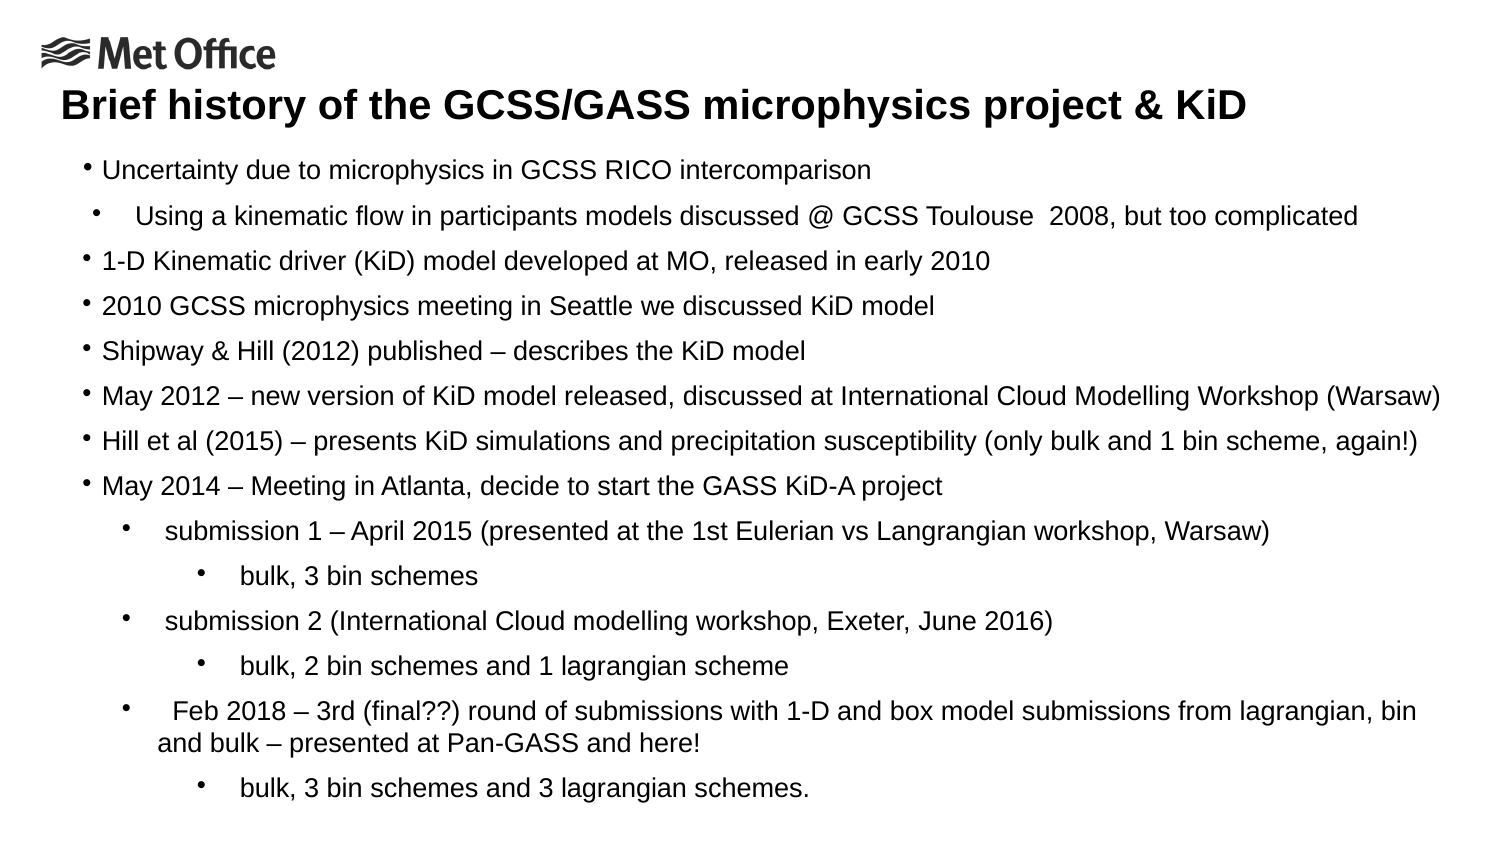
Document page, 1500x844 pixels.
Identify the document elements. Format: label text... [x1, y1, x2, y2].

text_box Uncertainty due to microphysics in GCSS RICO intercomparison Using a kinematic flow in participants models discussed @ GCSS Toulouse 2008, but too complicated 1-D Kinematic driver (KiD) model developed at MO, released in early 2010 2010 GCSS microphysics meeting in Seattle we discussed KiD model Shipway & Hill (2012) published – describes the KiD model May 2012 – new version of KiD model released, discussed at International Cloud Modelling Workshop (Warsaw) Hill et al (2015) – presents KiD simulations and precipitation susceptibility (only bulk and 1 bin scheme, again!) May 2014 – Meeting in Atlanta, decide to start the GASS KiD-A project submission 1 – April 2015 (presented at the 1st Eulerian vs Langrangian workshop, Warsaw) bulk, 3 bin schemes submission 2 (International Cloud modelling workshop, Exeter, June 2016) bulk, 2 bin schemes and 1 lagrangian scheme Feb 2018 – 3rd (final??) round of submissions with 1-D and box model submissions from lagrangian, bin and bulk – presented at Pan-GASS and here! bulk, 3 bin schemes and 3 lagrangian schemes. [67, 138, 1467, 844]
text_box Brief history of the GCSS/GASS microphysics project & KiD [45, 69, 1287, 209]
picture [10, 6, 307, 100]
